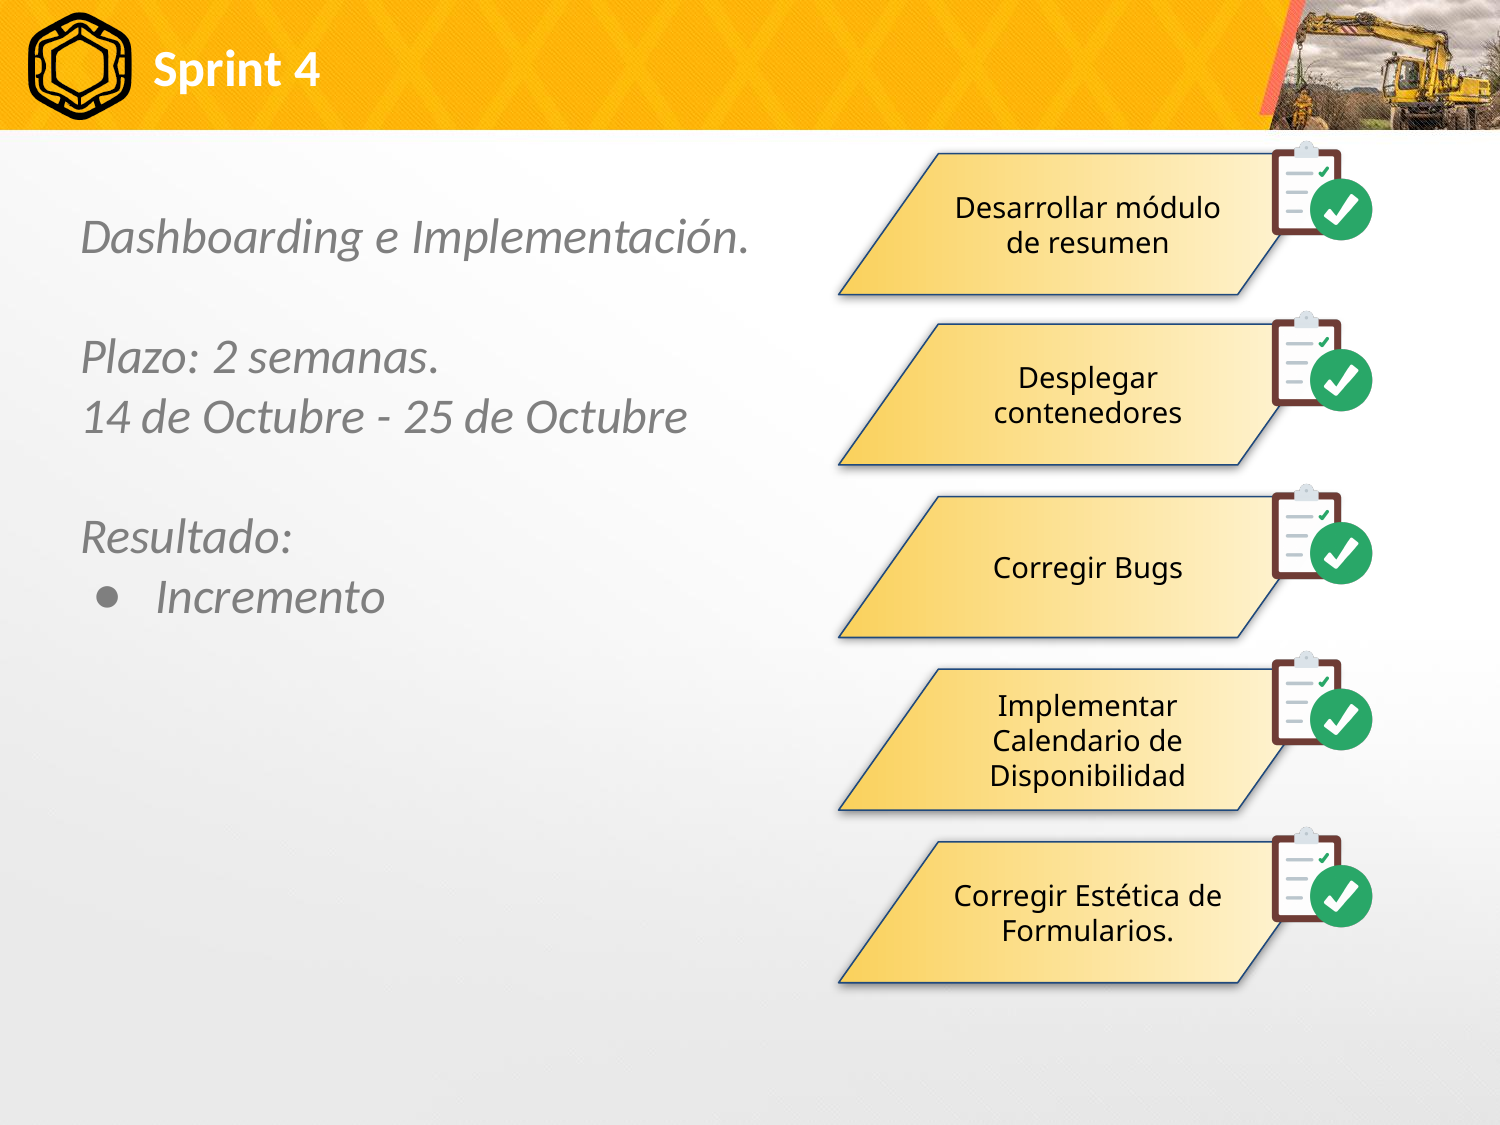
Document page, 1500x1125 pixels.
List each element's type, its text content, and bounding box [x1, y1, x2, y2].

list Dashboarding e Implementación. Plazo: 2 semanas. 14 de Octubre - 25 de Octubre Resultado: Incremento [64, 196, 1444, 1045]
text_box Corregir Bugs [838, 496, 1270, 638]
text_box Desarrollar módulo de resumen [838, 153, 1270, 295]
text_box Corregir Estética de Formularios. [838, 841, 1271, 983]
title Sprint 4 [138, 0, 1395, 132]
text_box Implementar Calendario de Disponibilidad [838, 669, 1274, 811]
picture [0, 0, 1500, 1125]
text_box Desplegar contenedores [838, 324, 1270, 465]
